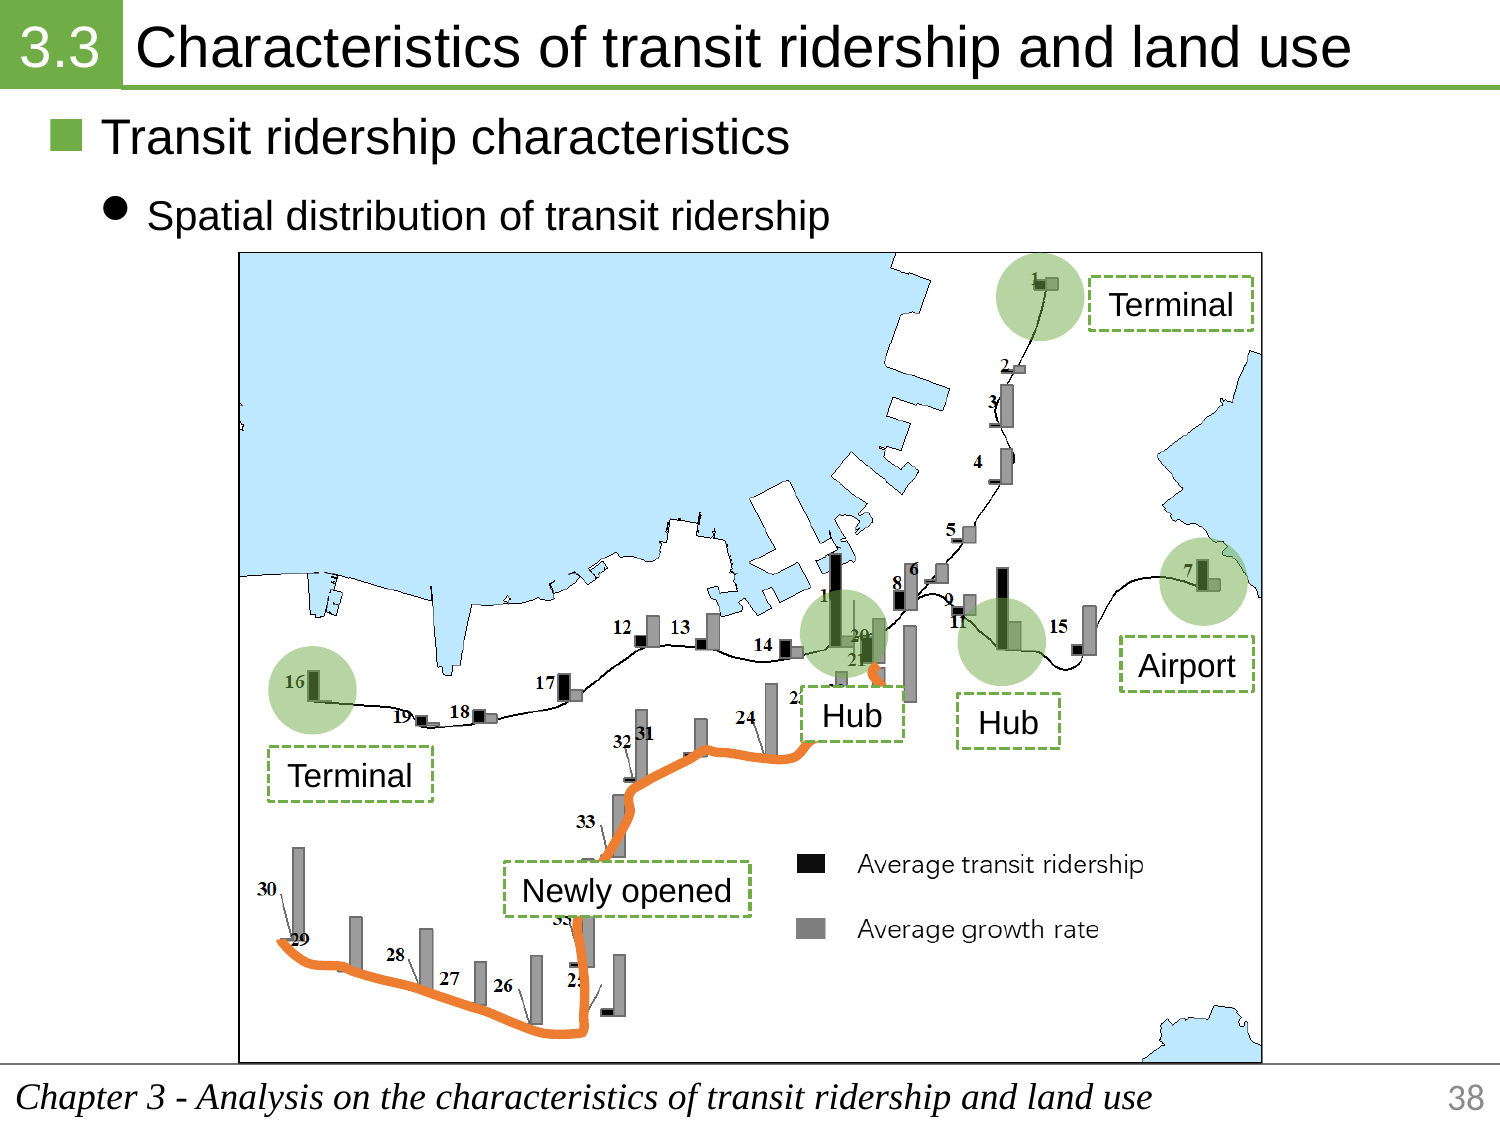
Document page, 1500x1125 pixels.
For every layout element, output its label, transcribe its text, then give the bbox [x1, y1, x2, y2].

text_box 3.3 [0, 0, 121, 87]
text_box Characteristics of transit ridership and land use [121, 1, 1500, 85]
text_box Chapter 3 - Analysis on the characteristics of transit ridership and land use [0, 1065, 1162, 1125]
slide_number 38 [1162, 1065, 1500, 1125]
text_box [50, 96, 810, 173]
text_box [237, 252, 1263, 1064]
text_box Spatial distribution of transit ridership [84, 181, 847, 246]
